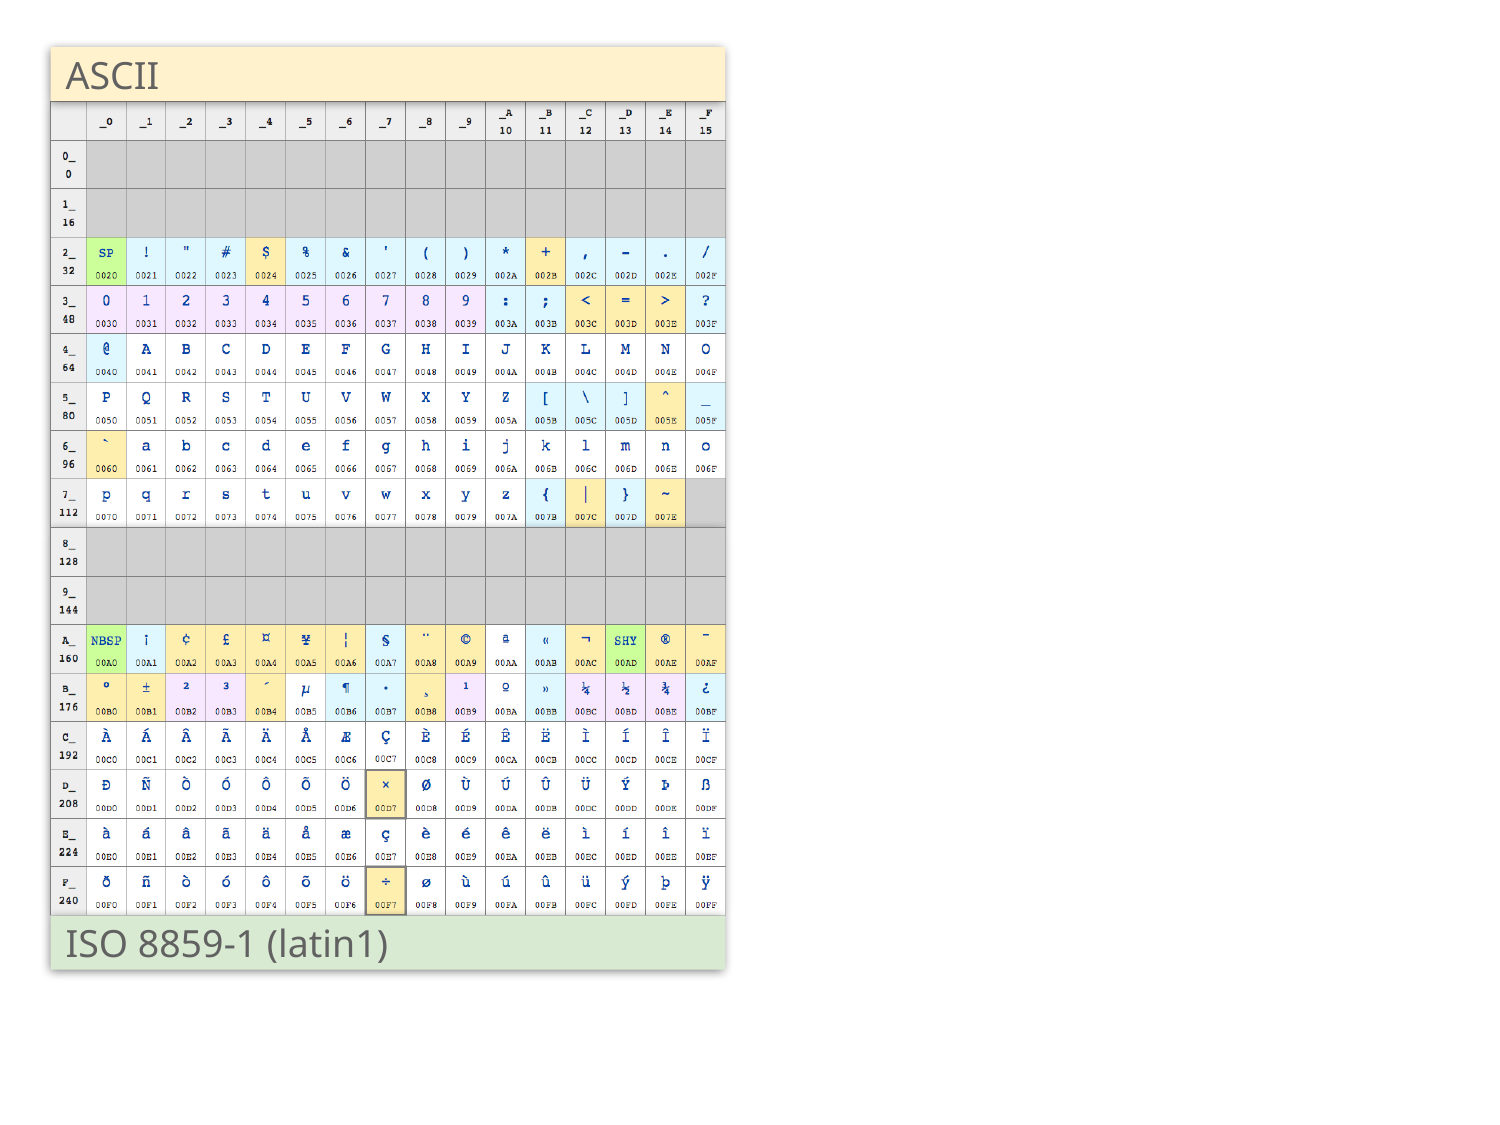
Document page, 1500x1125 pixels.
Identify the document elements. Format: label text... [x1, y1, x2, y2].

text_box ISO 8859-1 (latin1) [50, 922, 726, 970]
picture [50, 101, 726, 916]
text_box ASCII [50, 47, 726, 100]
